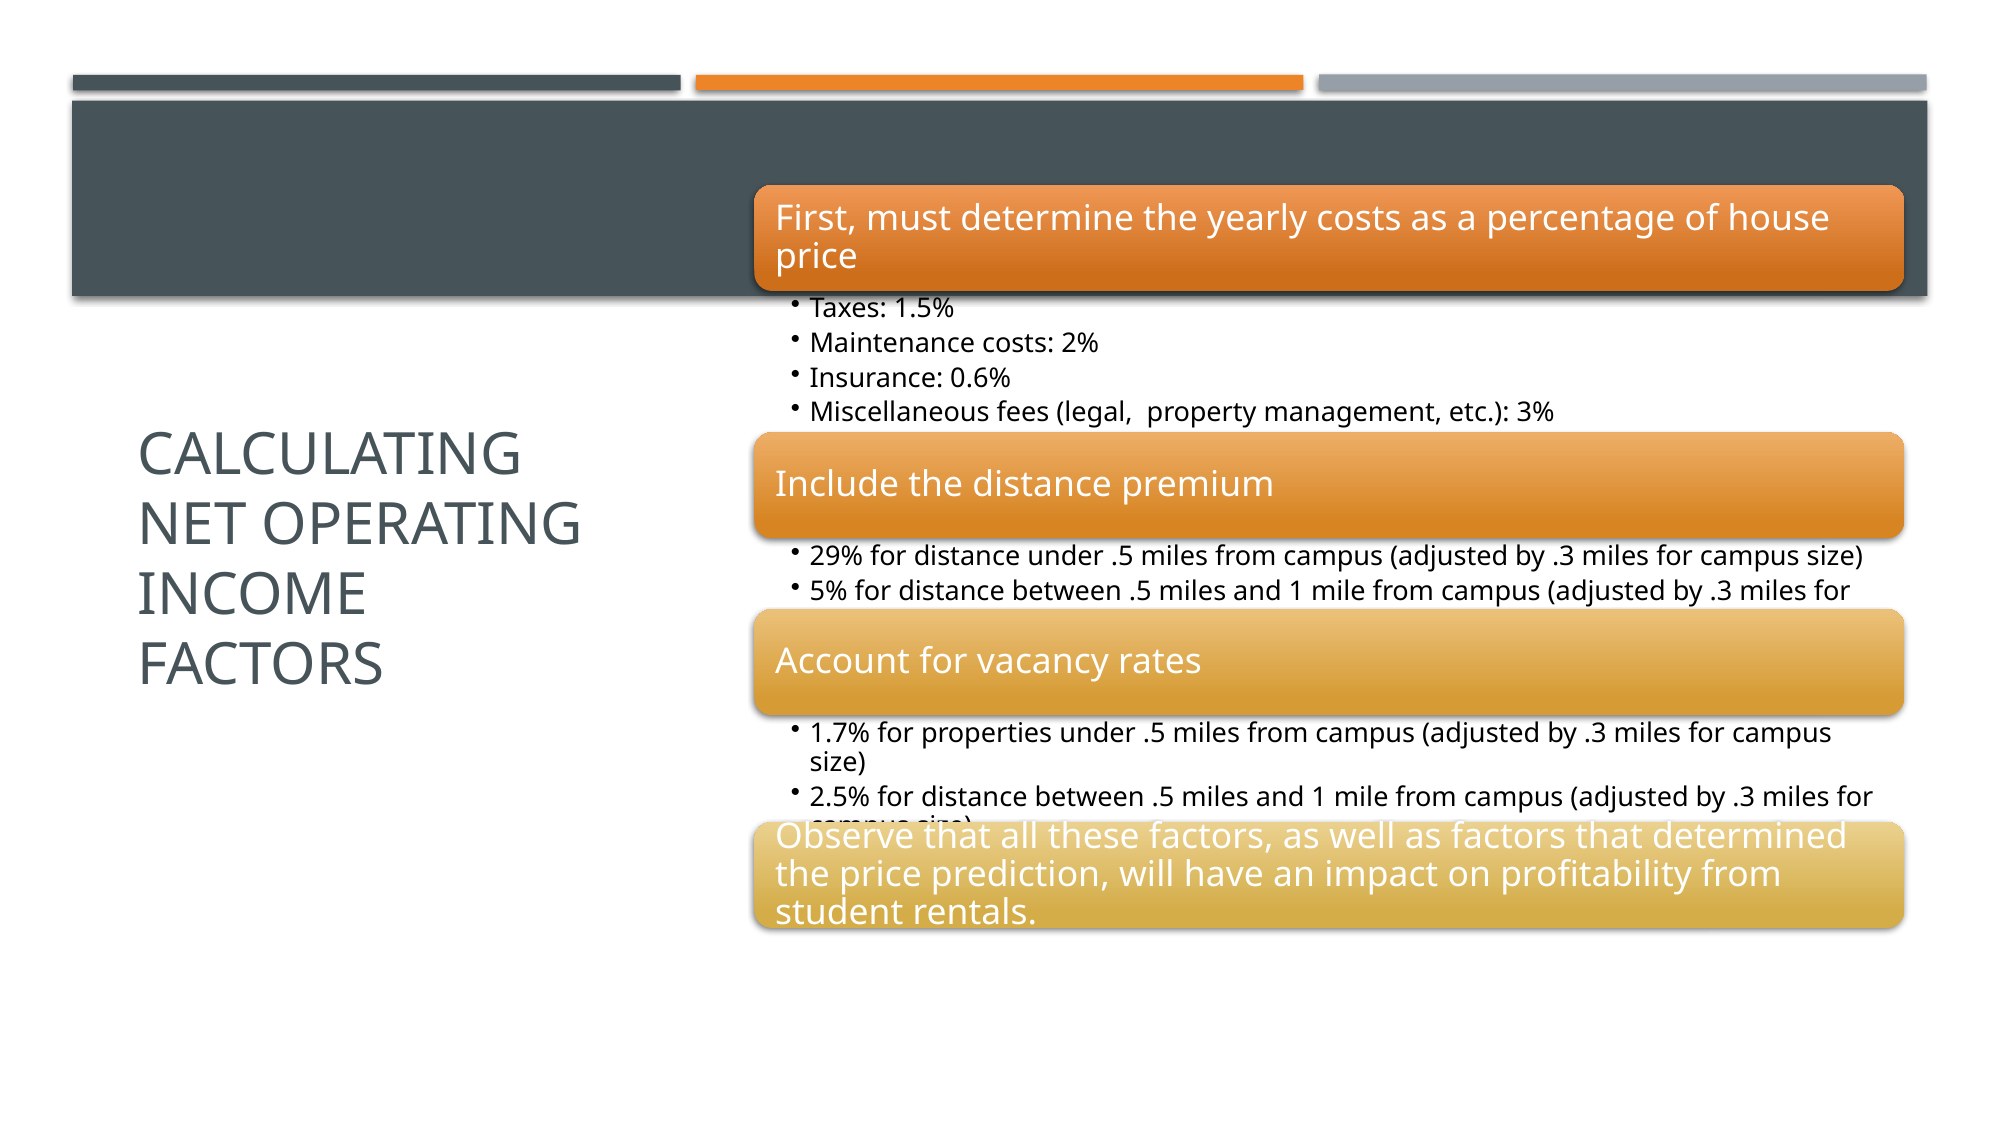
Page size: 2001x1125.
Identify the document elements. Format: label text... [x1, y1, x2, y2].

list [753, 169, 1906, 944]
title Calculating net operating income Factors [122, 170, 624, 943]
